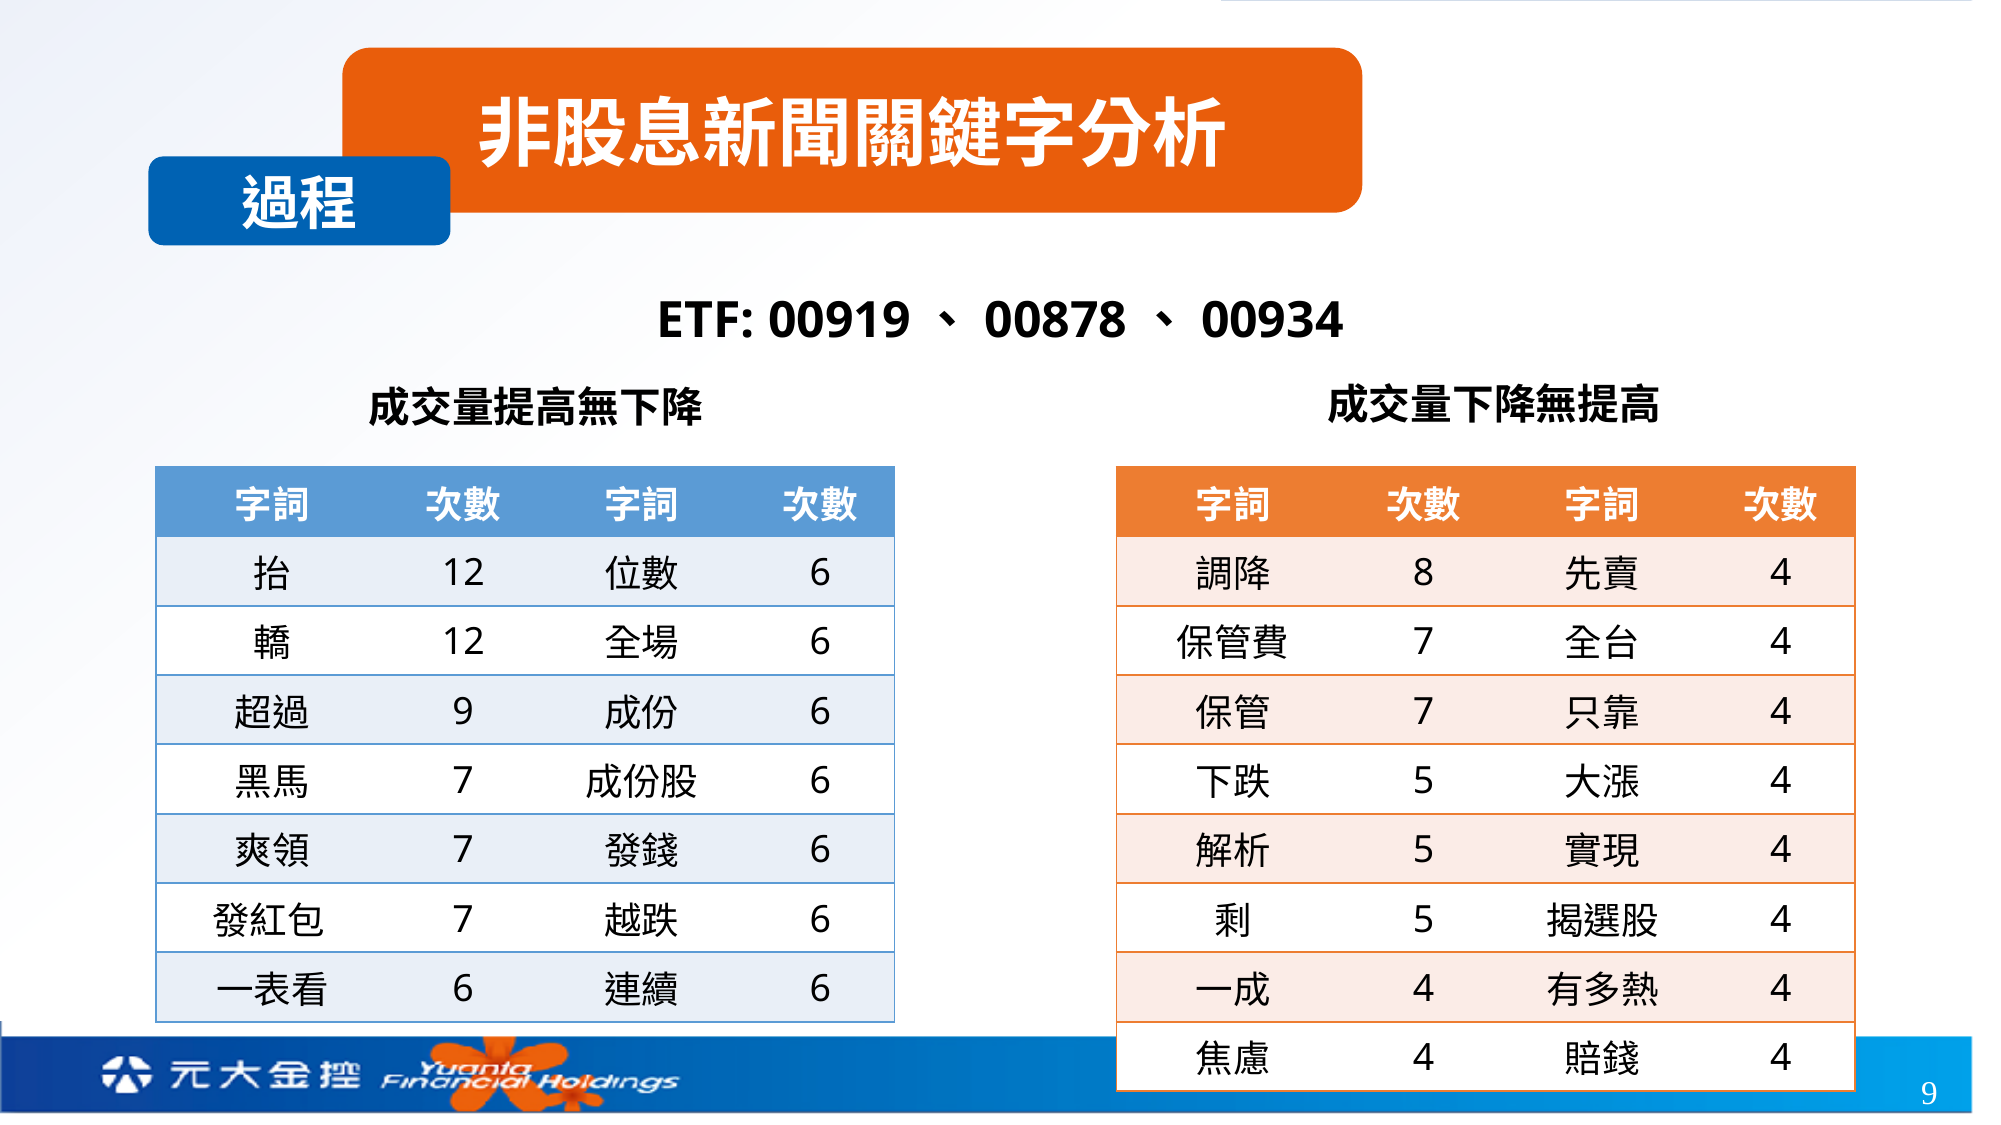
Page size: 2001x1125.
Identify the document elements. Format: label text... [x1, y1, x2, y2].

table_cell 6 [746, 607, 894, 674]
table_cell 4 [1707, 815, 1854, 882]
table_cell 12 [389, 607, 537, 674]
table_cell 先賣 [1498, 537, 1707, 605]
table_cell 只靠 [1498, 676, 1707, 743]
table_cell 4 [1707, 953, 1854, 1021]
table_cell 7 [389, 745, 537, 813]
table_cell 7 [1350, 607, 1498, 674]
table_cell 揭選股 [1498, 884, 1707, 951]
table_cell 下跌 [1117, 745, 1350, 813]
table_cell 焦慮 [1117, 1023, 1350, 1090]
table_cell 連續 [537, 953, 746, 1021]
table_cell 全場 [537, 607, 746, 674]
table_cell 抬 [157, 537, 389, 605]
table_cell 發紅包 [157, 884, 389, 951]
table_cell 7 [389, 884, 537, 951]
table_cell 6 [389, 953, 537, 1021]
table_cell 轎 [157, 607, 389, 674]
table_cell 位數 [537, 537, 746, 605]
slide_number 9 [1502, 1057, 1953, 1125]
table_cell 越跌 [537, 884, 746, 951]
table_cell 保管費 [1117, 607, 1350, 674]
table_cell 超過 [157, 676, 389, 743]
table_cell 一表看 [157, 953, 389, 1021]
table_cell 4 [1707, 607, 1854, 674]
table_header 次數 [1350, 468, 1498, 535]
table_cell 4 [1350, 1023, 1498, 1090]
table_cell 大漲 [1498, 745, 1707, 813]
table_header 字詞 [1117, 468, 1350, 535]
table_cell 黑馬 [157, 745, 389, 813]
table_header 次數 [389, 468, 537, 535]
table_cell 6 [746, 676, 894, 743]
table_cell 剩 [1117, 884, 1350, 951]
text_box [0, 0, 1222, 1022]
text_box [148, 47, 1363, 246]
table_cell 解析 [1117, 815, 1350, 882]
table_cell 賠錢 [1498, 1023, 1707, 1090]
table_header 字詞 [1498, 468, 1707, 535]
table_header 字詞 [157, 468, 389, 535]
table_cell 發錢 [537, 815, 746, 882]
table_header 次數 [1707, 468, 1854, 535]
table_cell 全台 [1498, 607, 1707, 674]
table_cell 5 [1350, 815, 1498, 882]
table_cell 4 [1707, 884, 1854, 951]
table_header 字詞 [537, 468, 746, 535]
table_cell 6 [746, 884, 894, 951]
table_cell 實現 [1498, 815, 1707, 882]
table_cell 7 [389, 815, 537, 882]
table_cell 4 [1707, 537, 1854, 605]
table_cell 成份 [537, 676, 746, 743]
text_box 成交量提高無下降 [353, 373, 718, 439]
table_cell 9 [389, 676, 537, 743]
table_header 次數 [746, 468, 894, 535]
table_cell 調降 [1117, 537, 1350, 605]
table_cell 6 [746, 815, 894, 882]
table_cell 一成 [1117, 953, 1350, 1021]
picture [0, 1022, 1502, 1125]
table_cell 6 [746, 537, 894, 605]
table_cell 7 [1350, 676, 1498, 743]
table_cell 有多熱 [1498, 953, 1707, 1021]
text_box 成交量下降無提高 [1312, 370, 1677, 436]
table_cell 4 [1350, 953, 1498, 1021]
table_cell 5 [1350, 745, 1498, 813]
table_cell 4 [1707, 745, 1854, 813]
table_cell 爽領 [157, 815, 389, 882]
table_cell 4 [1707, 676, 1854, 743]
table_cell 12 [389, 537, 537, 605]
picture [1222, 0, 2001, 1125]
table_cell 成份股 [537, 745, 746, 813]
table_cell 5 [1350, 884, 1498, 951]
table_cell 8 [1350, 537, 1498, 605]
table_cell 保管 [1117, 676, 1350, 743]
table_cell 6 [746, 953, 894, 1021]
text_box ETF: 00919、00878、00934 [641, 279, 1359, 355]
table_cell 6 [746, 745, 894, 813]
table_cell 4 [1707, 1023, 1854, 1057]
